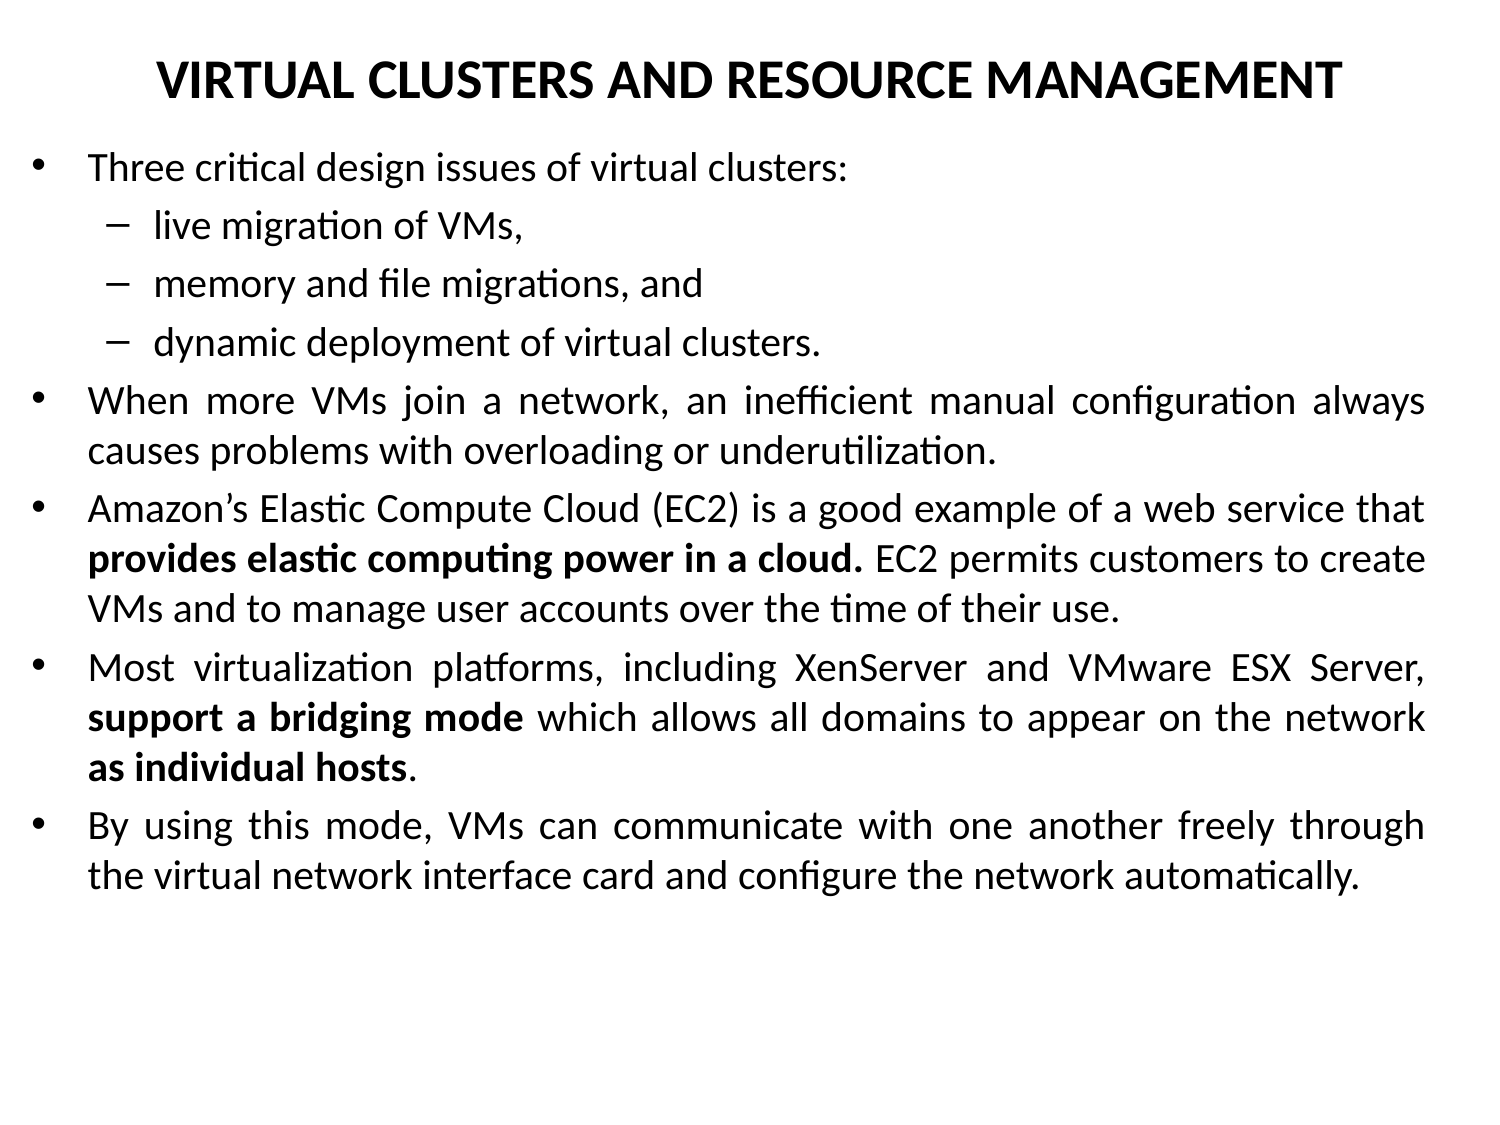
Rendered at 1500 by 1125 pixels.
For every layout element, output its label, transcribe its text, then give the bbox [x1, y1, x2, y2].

list Three critical design issues of virtual clusters: live migration of VMs, memory and file migrations, and dynamic deployment of virtual clusters. When more VMs join a network, an inefficient manual configuration always causes problems with overloading or underutilization. Amazon’s Elastic Compute Cloud (EC2) is a good example of a web service that provides elastic computing power in a cloud. EC2 permits customers to create VMs and to manage user accounts over the time of their use. Most virtualization platforms, including XenServer and VMware ESX Server, support a bridging mode which allows all domains to appear on the network as individual hosts. By using this mode, VMs can communicate with one another freely through the virtual network interface card and configure the network automatically. [16, 131, 1442, 1008]
title VIRTUAL CLUSTERS AND RESOURCE MANAGEMENT [75, 11, 1425, 131]
